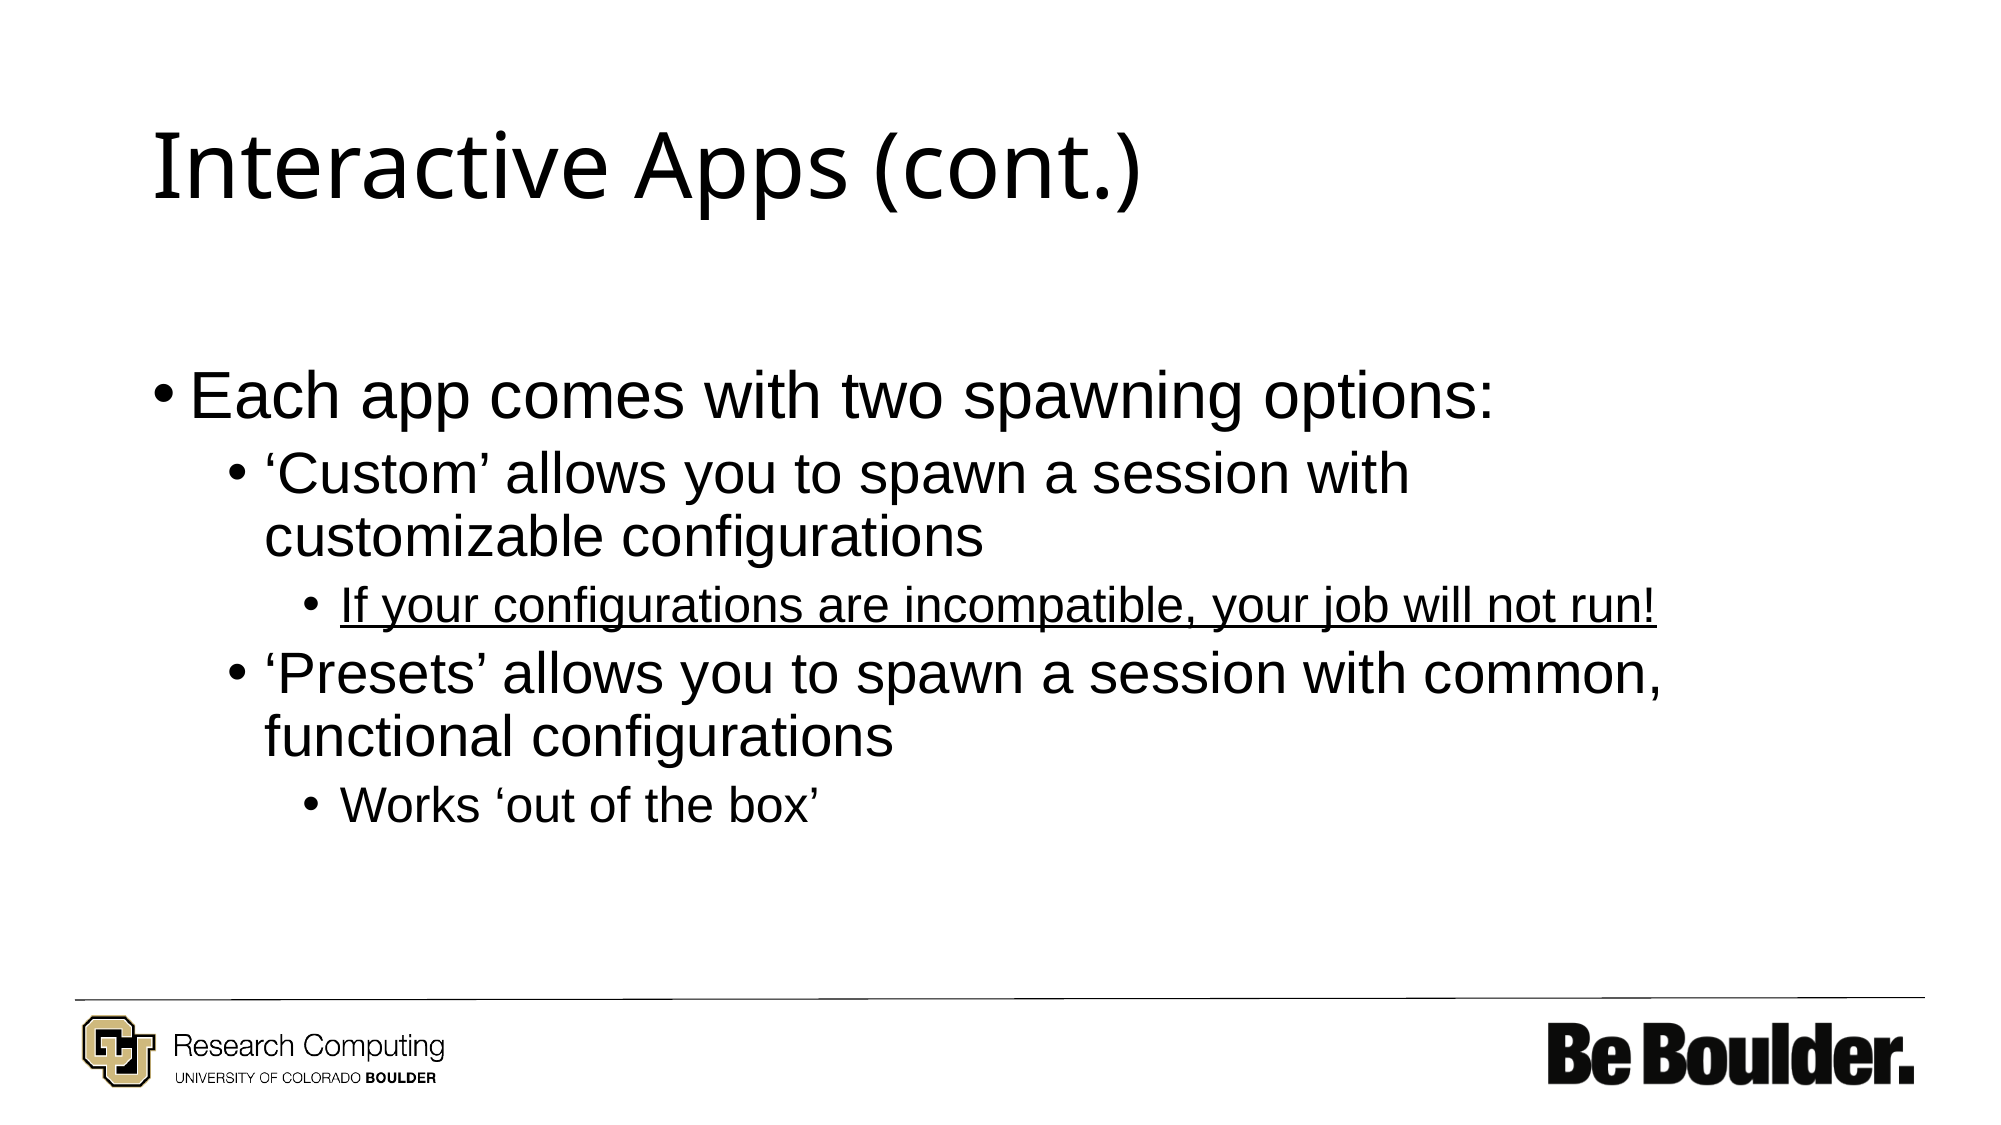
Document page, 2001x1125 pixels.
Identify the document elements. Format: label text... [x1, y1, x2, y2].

picture [1524, 1015, 1938, 1088]
list Each app comes with two spawning options: ‘Custom’ allows you to spawn a session with customizable configurations If your configurations are incompatible, your job will not run! ‘Presets’ allows you to spawn a session with common, functional configurations Works ‘out of the box’ [137, 353, 1682, 936]
picture [81, 1015, 444, 1088]
title Interactive Apps (cont.) [137, 59, 1428, 278]
